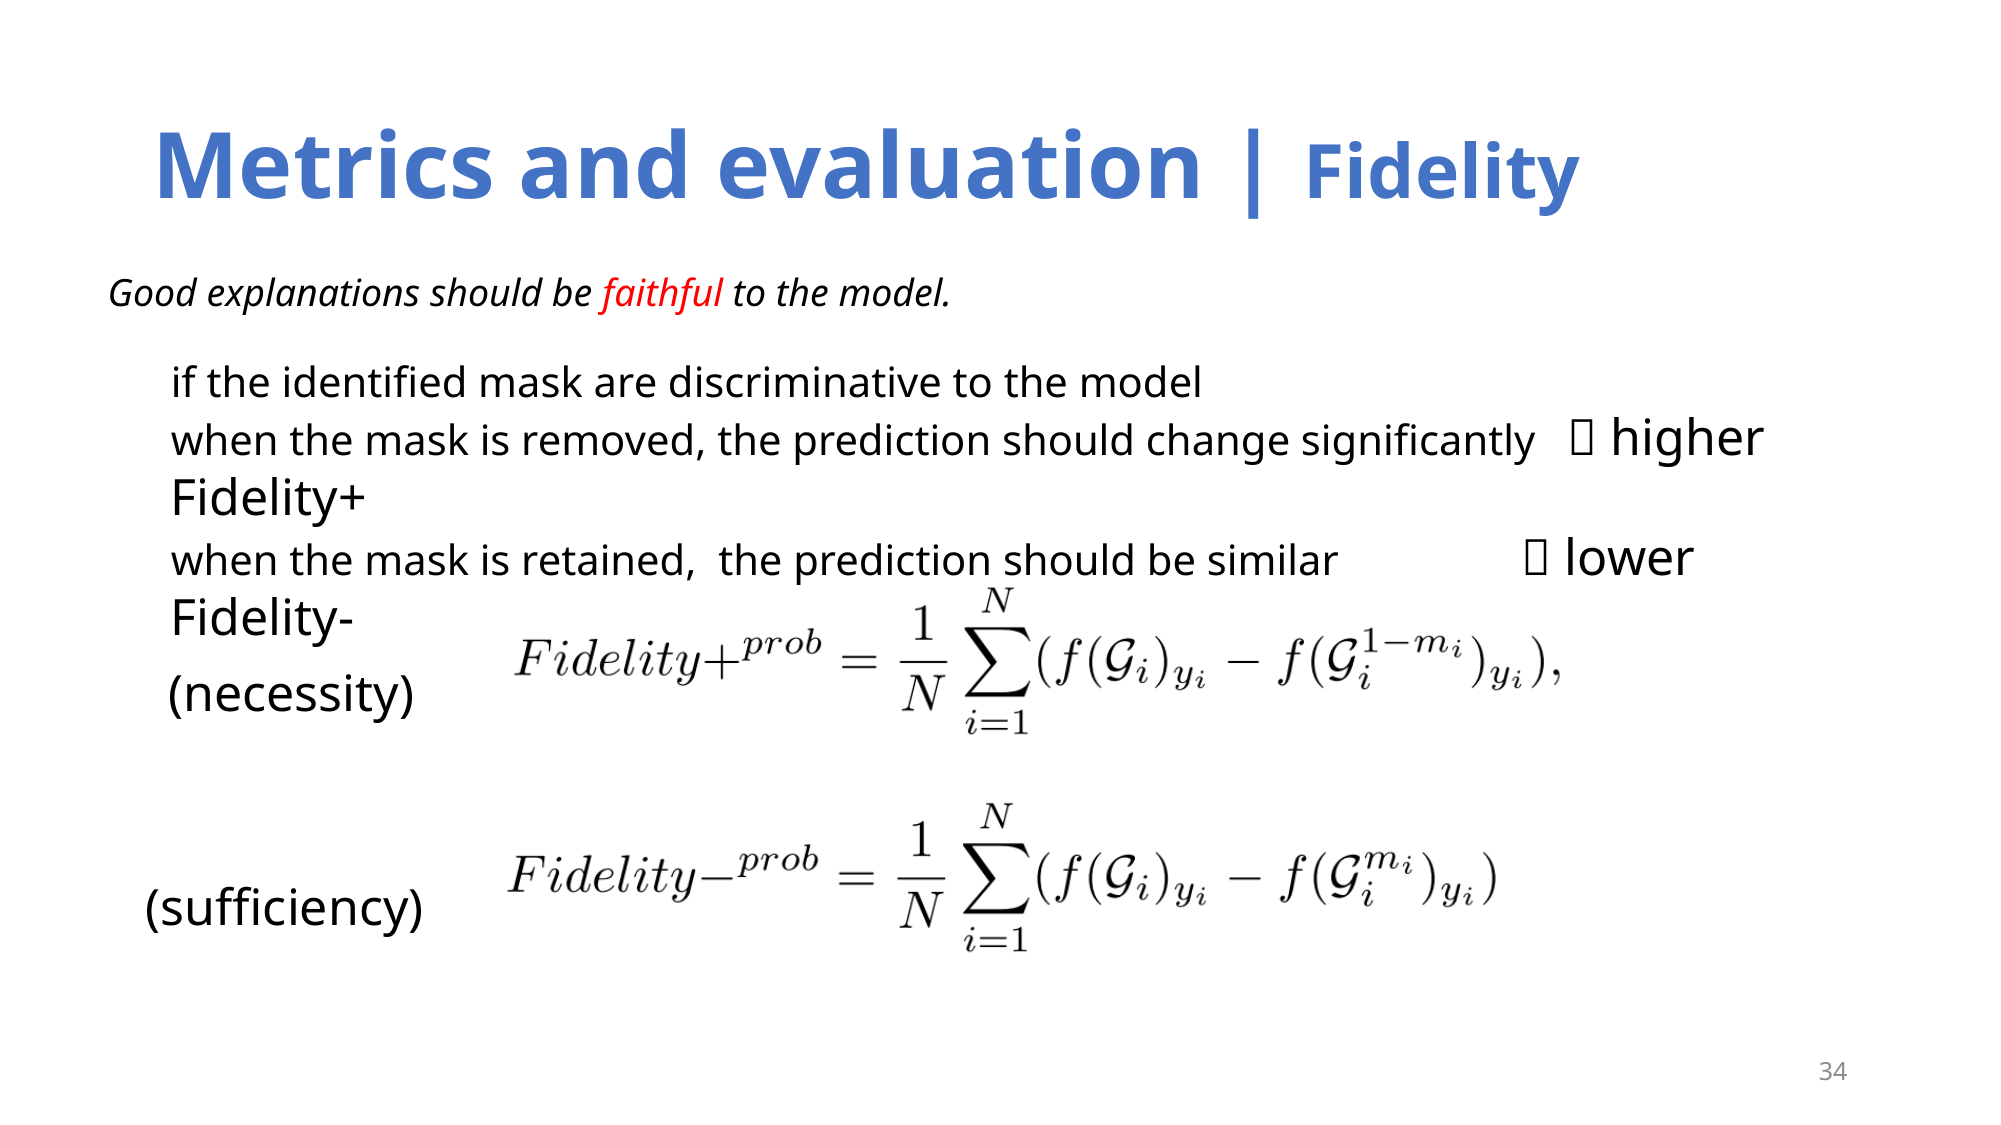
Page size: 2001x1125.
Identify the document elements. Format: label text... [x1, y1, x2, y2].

text_box ﻿if the identified mask are discriminative to the model when the mask is removed, the prediction should change significantly  higher Fidelity+ when the mask is retained, the prediction should be similar  lower Fidelity- [156, 348, 1799, 653]
slide_number 34 [1412, 1042, 1863, 1103]
picture [500, 574, 1572, 750]
title Metrics and evaluation | Fidelity [137, 59, 1863, 278]
picture [500, 788, 1500, 964]
text_box Good explanations should be faithful to the model. [92, 261, 968, 321]
